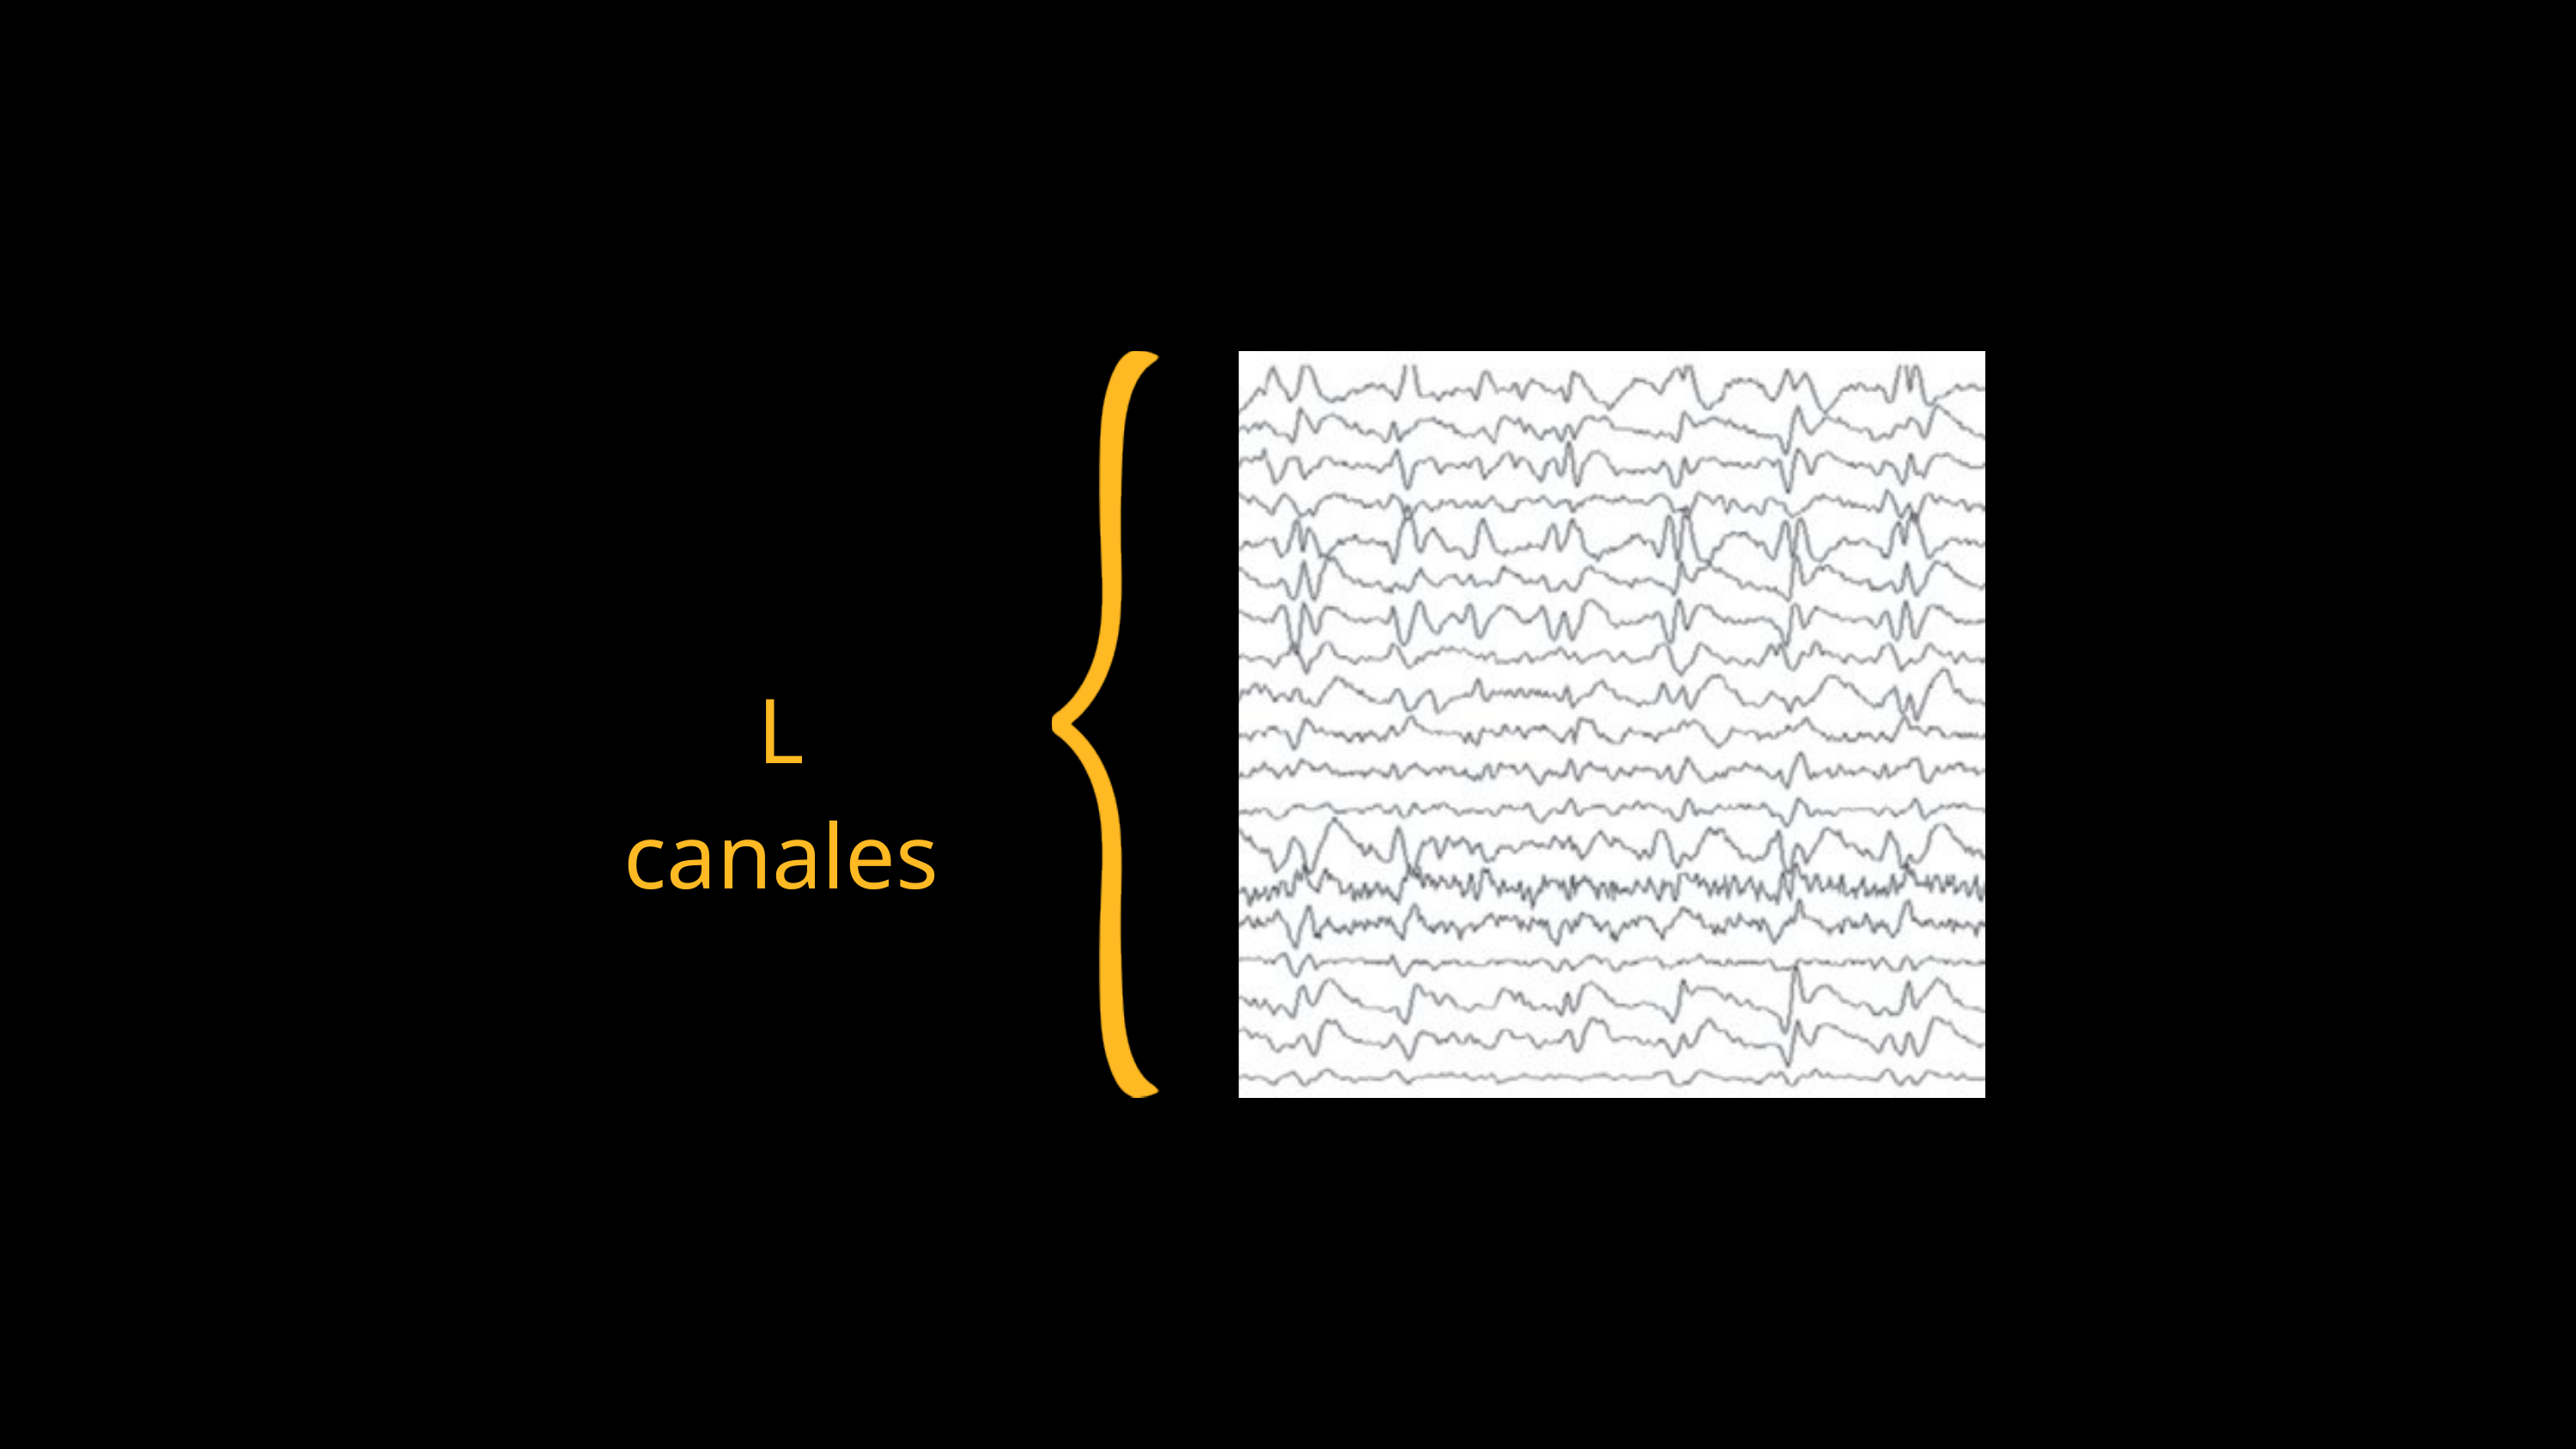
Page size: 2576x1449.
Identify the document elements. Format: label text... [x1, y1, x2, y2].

text_box L canales [590, 656, 973, 906]
text_box [1051, 351, 1159, 1098]
text_box [1238, 351, 1986, 1098]
